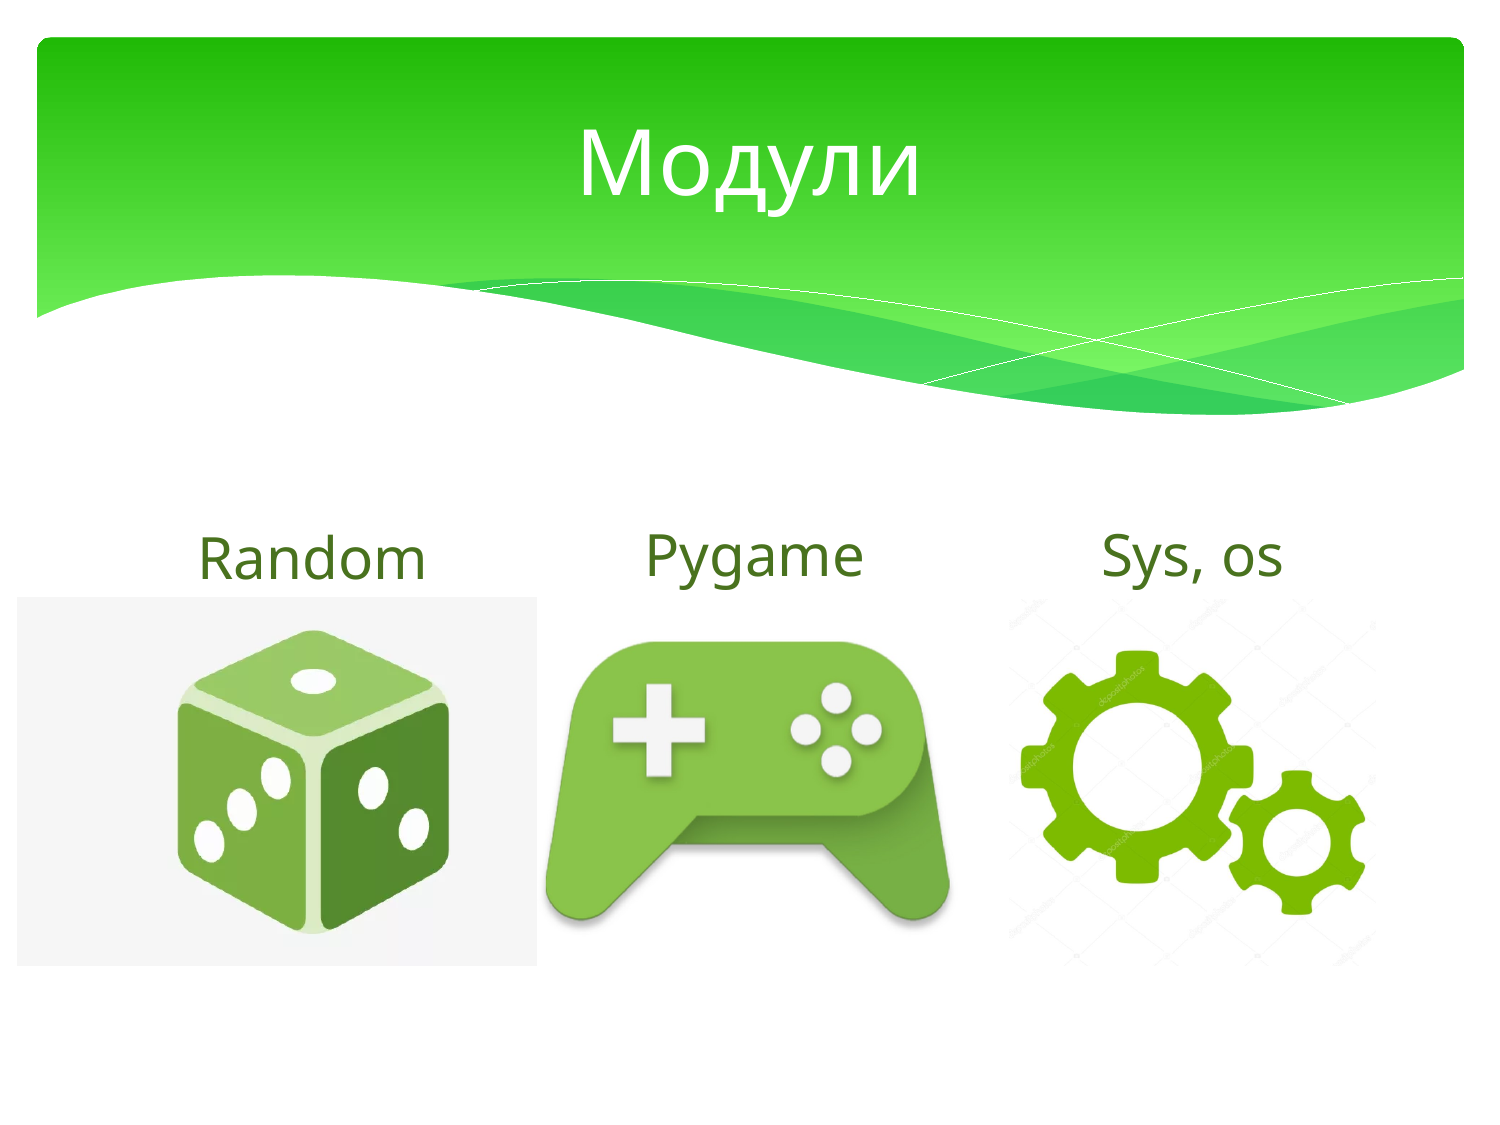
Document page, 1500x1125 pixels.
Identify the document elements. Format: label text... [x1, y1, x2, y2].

title Модули [75, 55, 1425, 261]
picture [17, 571, 958, 992]
text_box Sys, os [1057, 510, 1329, 596]
text_box Pygame [552, 510, 958, 570]
picture [1009, 599, 1377, 967]
text_box Random [165, 514, 461, 595]
